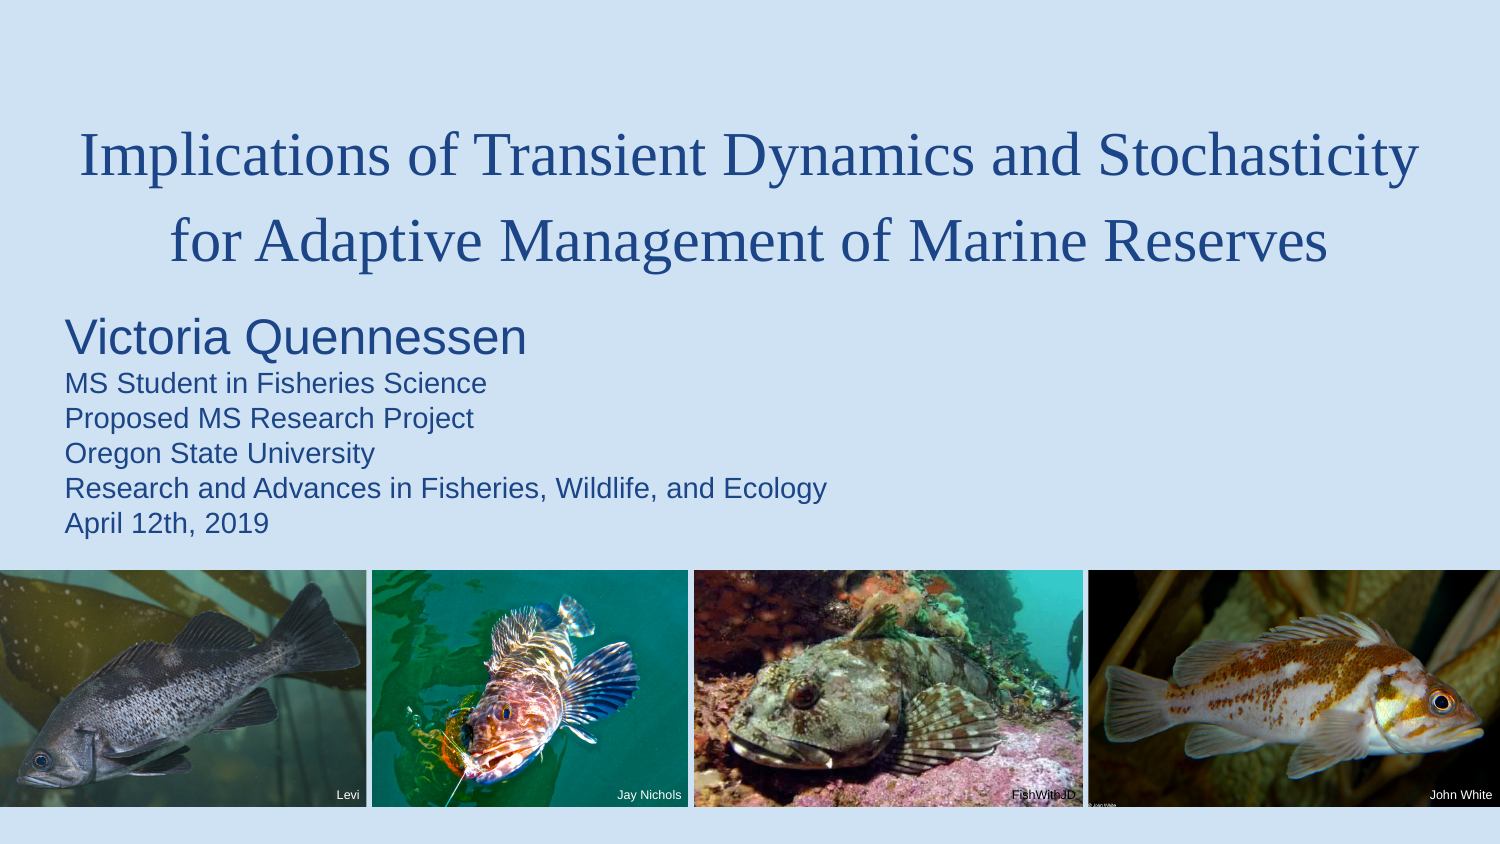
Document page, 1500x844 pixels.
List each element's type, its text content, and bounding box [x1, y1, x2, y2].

text_box Jay Nichols [602, 814, 701, 819]
picture [372, 569, 688, 807]
picture [1088, 569, 1500, 807]
subtitle Victoria Quennessen MS Student in Fisheries Science Proposed MS Research Project Oregon State University Research and Advances in Fisheries, Wildlife, and Ecology April 12th, 2019 [49, 289, 874, 543]
title Implications of Transient Dynamics and Stochasticity for Adaptive Management of Marine Reserves [49, 53, 1451, 290]
picture [693, 569, 1083, 807]
picture [0, 569, 367, 807]
text_box FishWithJD [996, 814, 1095, 819]
text_box Levi [321, 814, 380, 819]
text_box John White [1414, 815, 1500, 819]
